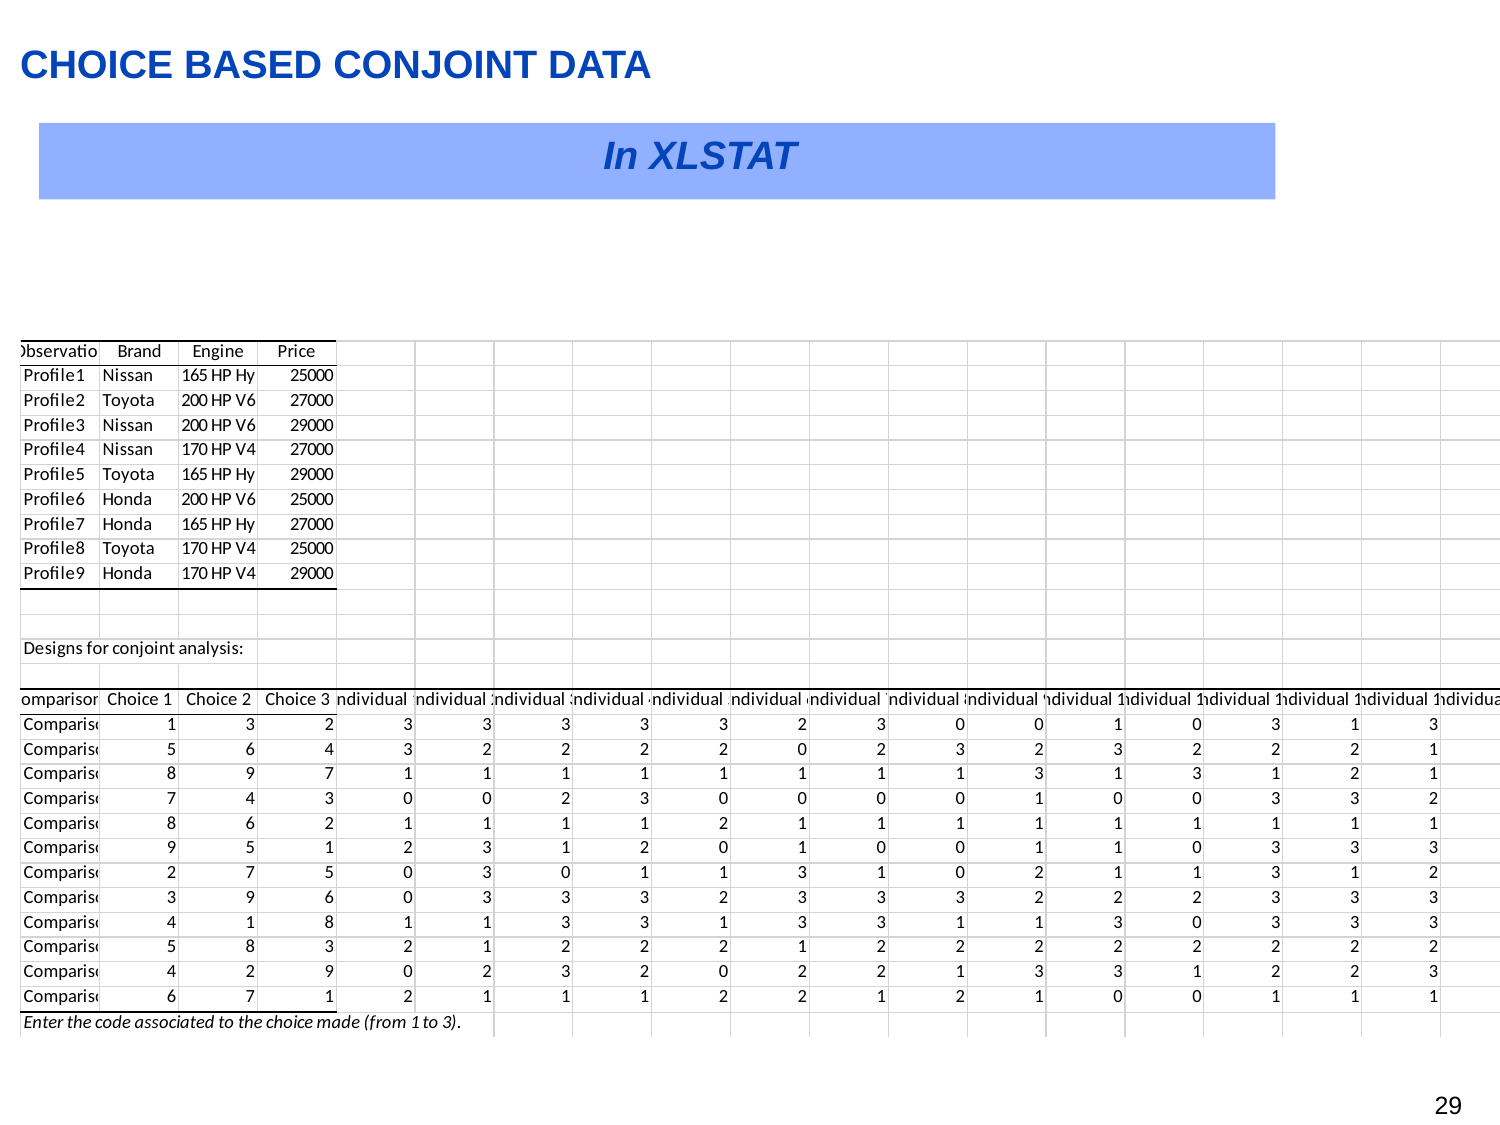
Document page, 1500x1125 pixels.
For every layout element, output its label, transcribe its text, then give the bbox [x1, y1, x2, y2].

title CHOICE BASED CONJOINT DATA [19, 38, 1463, 87]
picture [19, 340, 1500, 1039]
text_box In XLSTAT [104, 130, 1297, 178]
slide_number 28 [1149, 1089, 1463, 1121]
text_box [39, 122, 1276, 200]
